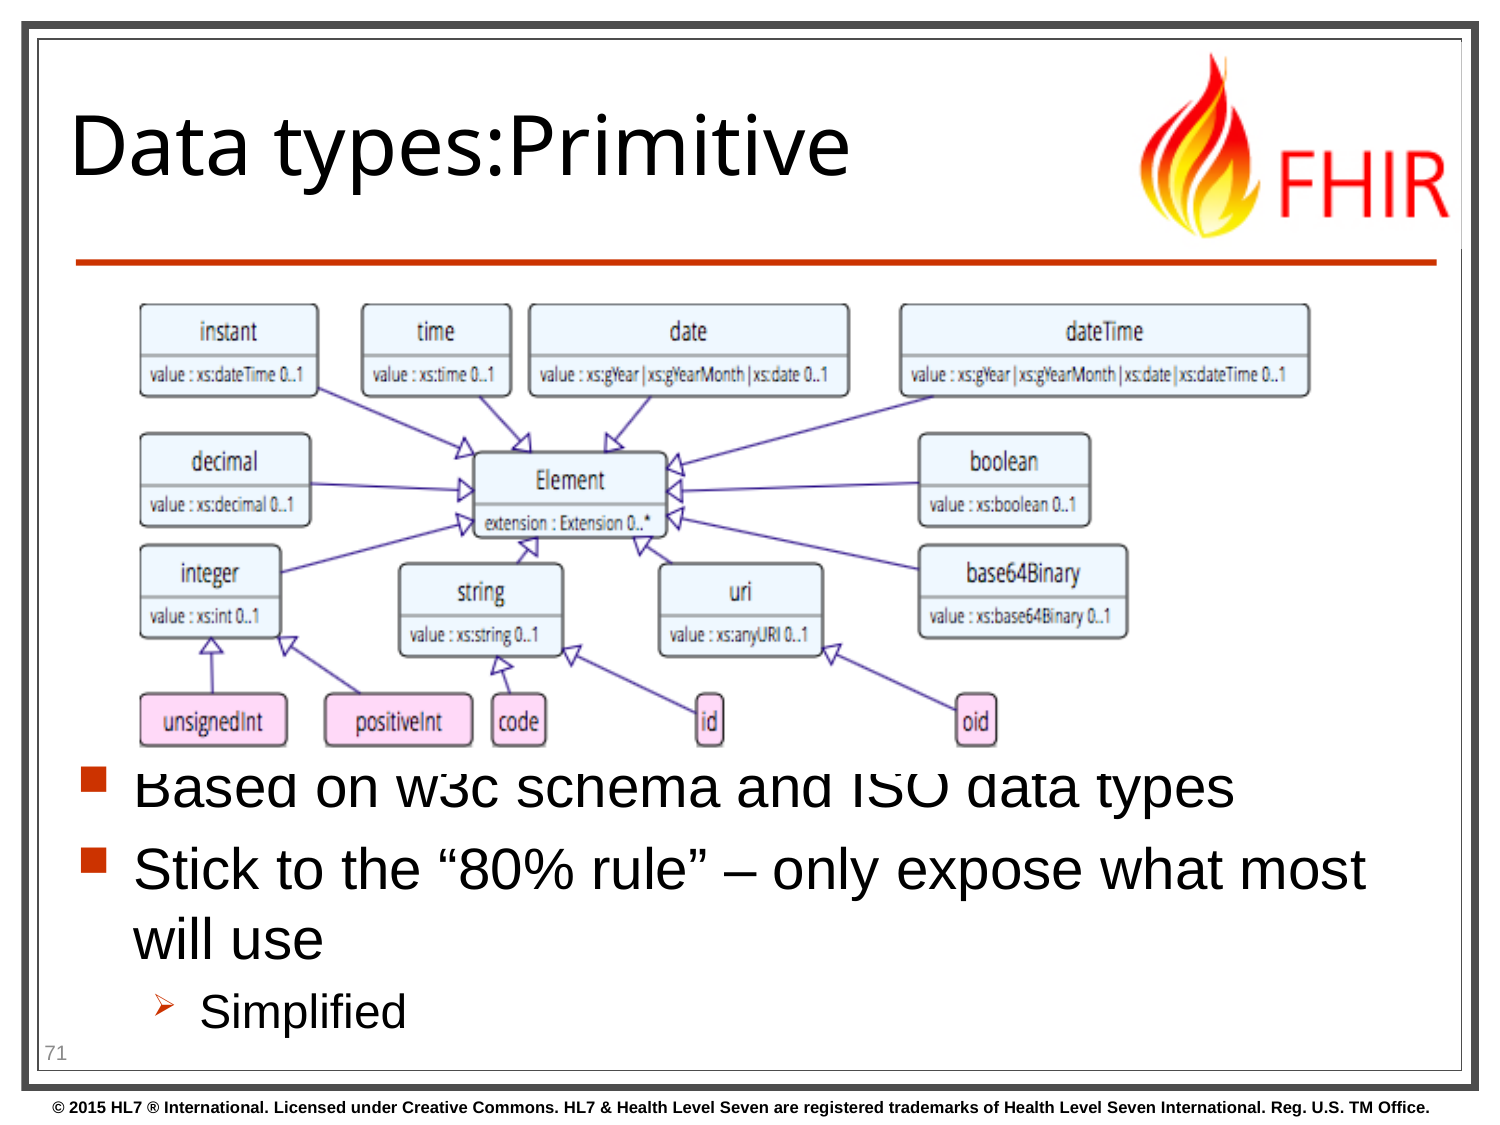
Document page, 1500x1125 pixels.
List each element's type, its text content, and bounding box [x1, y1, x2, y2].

title Data types:Primitive [53, 54, 1128, 249]
slide_number 71 [29, 1034, 148, 1071]
list Based on w3c schema and ISO data types Stick to the “80% rule” – only expose what most will use Simplified [62, 299, 1438, 1035]
picture [1128, 42, 1462, 249]
picture [127, 289, 1341, 774]
